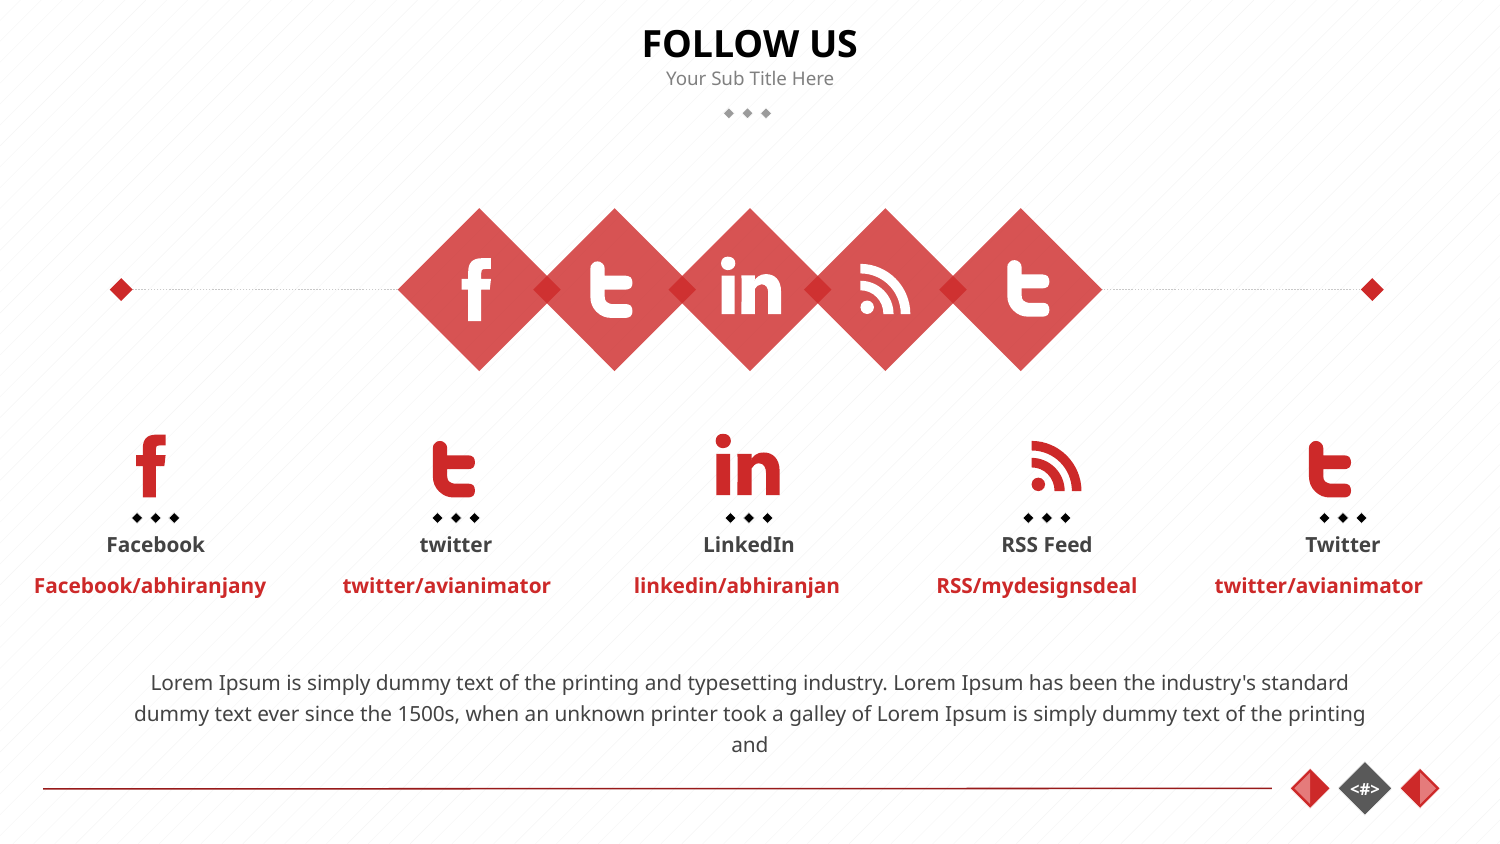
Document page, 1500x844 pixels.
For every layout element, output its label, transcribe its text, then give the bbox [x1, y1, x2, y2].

title FOLLOW US [112, 0, 1388, 85]
slide_number 58 [1333, 769, 1397, 808]
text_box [592, 433, 882, 603]
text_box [892, 440, 1173, 603]
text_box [109, 207, 1384, 372]
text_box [1174, 440, 1464, 603]
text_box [5, 434, 295, 603]
text_box Lorem Ipsum is simply dummy text of the printing and typesetting industry. Lorem Ipsum has been the industry's standard dummy text ever since the 1500s, when an unknown printer took a galley of Lorem Ipsum is simply dummy text of the printing and [119, 655, 1381, 764]
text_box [302, 440, 587, 603]
